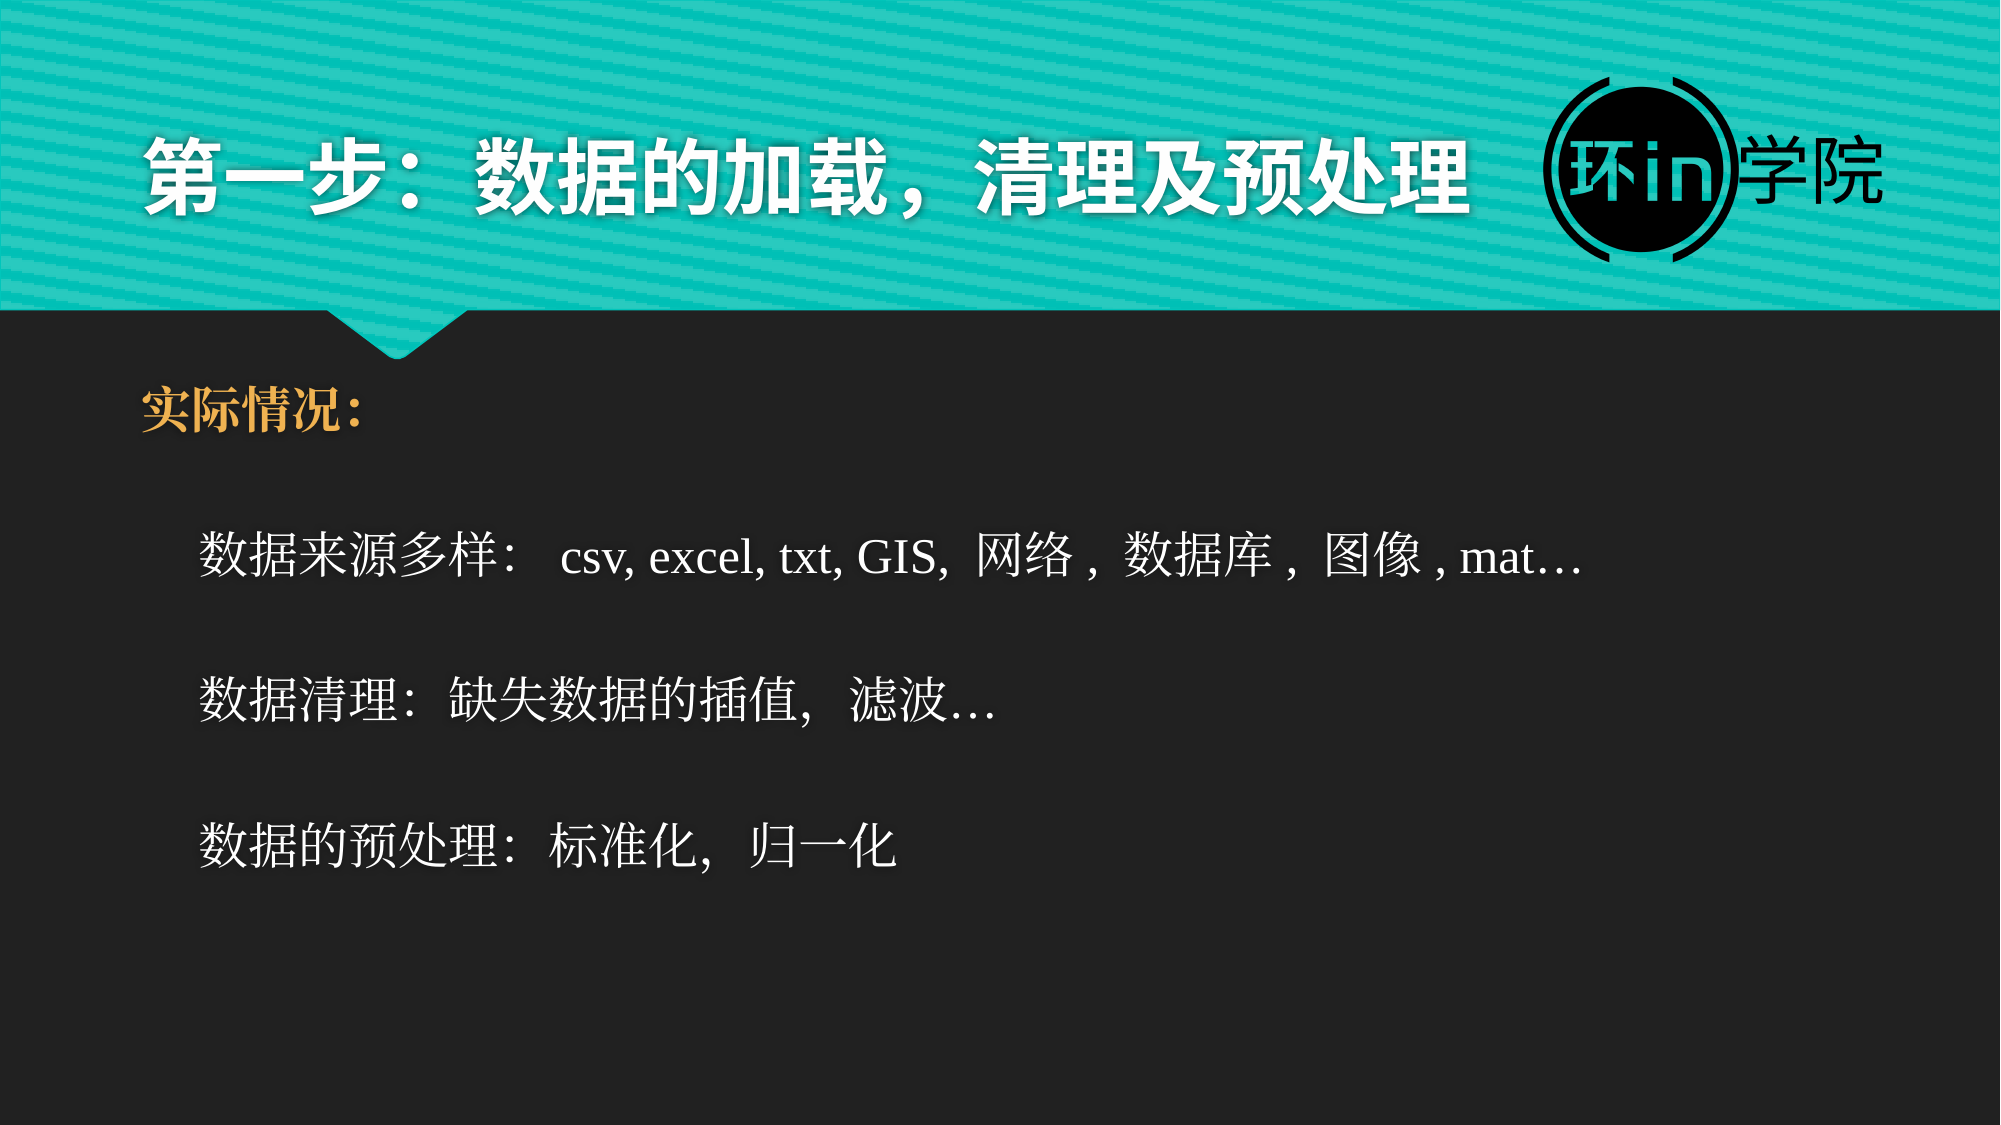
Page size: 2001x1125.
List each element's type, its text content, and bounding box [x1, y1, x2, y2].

list 实际情况： 数据来源多样：csv, excel, txt, GIS, 网络, 数据库, 图像, mat… 数据清理：缺失数据的插值，滤波… 数据的预处理：标准化，归一化 [134, 364, 1866, 962]
picture [1, 0, 1999, 357]
title 第一步：数据的加载，清理及预处理 [132, 73, 1868, 233]
